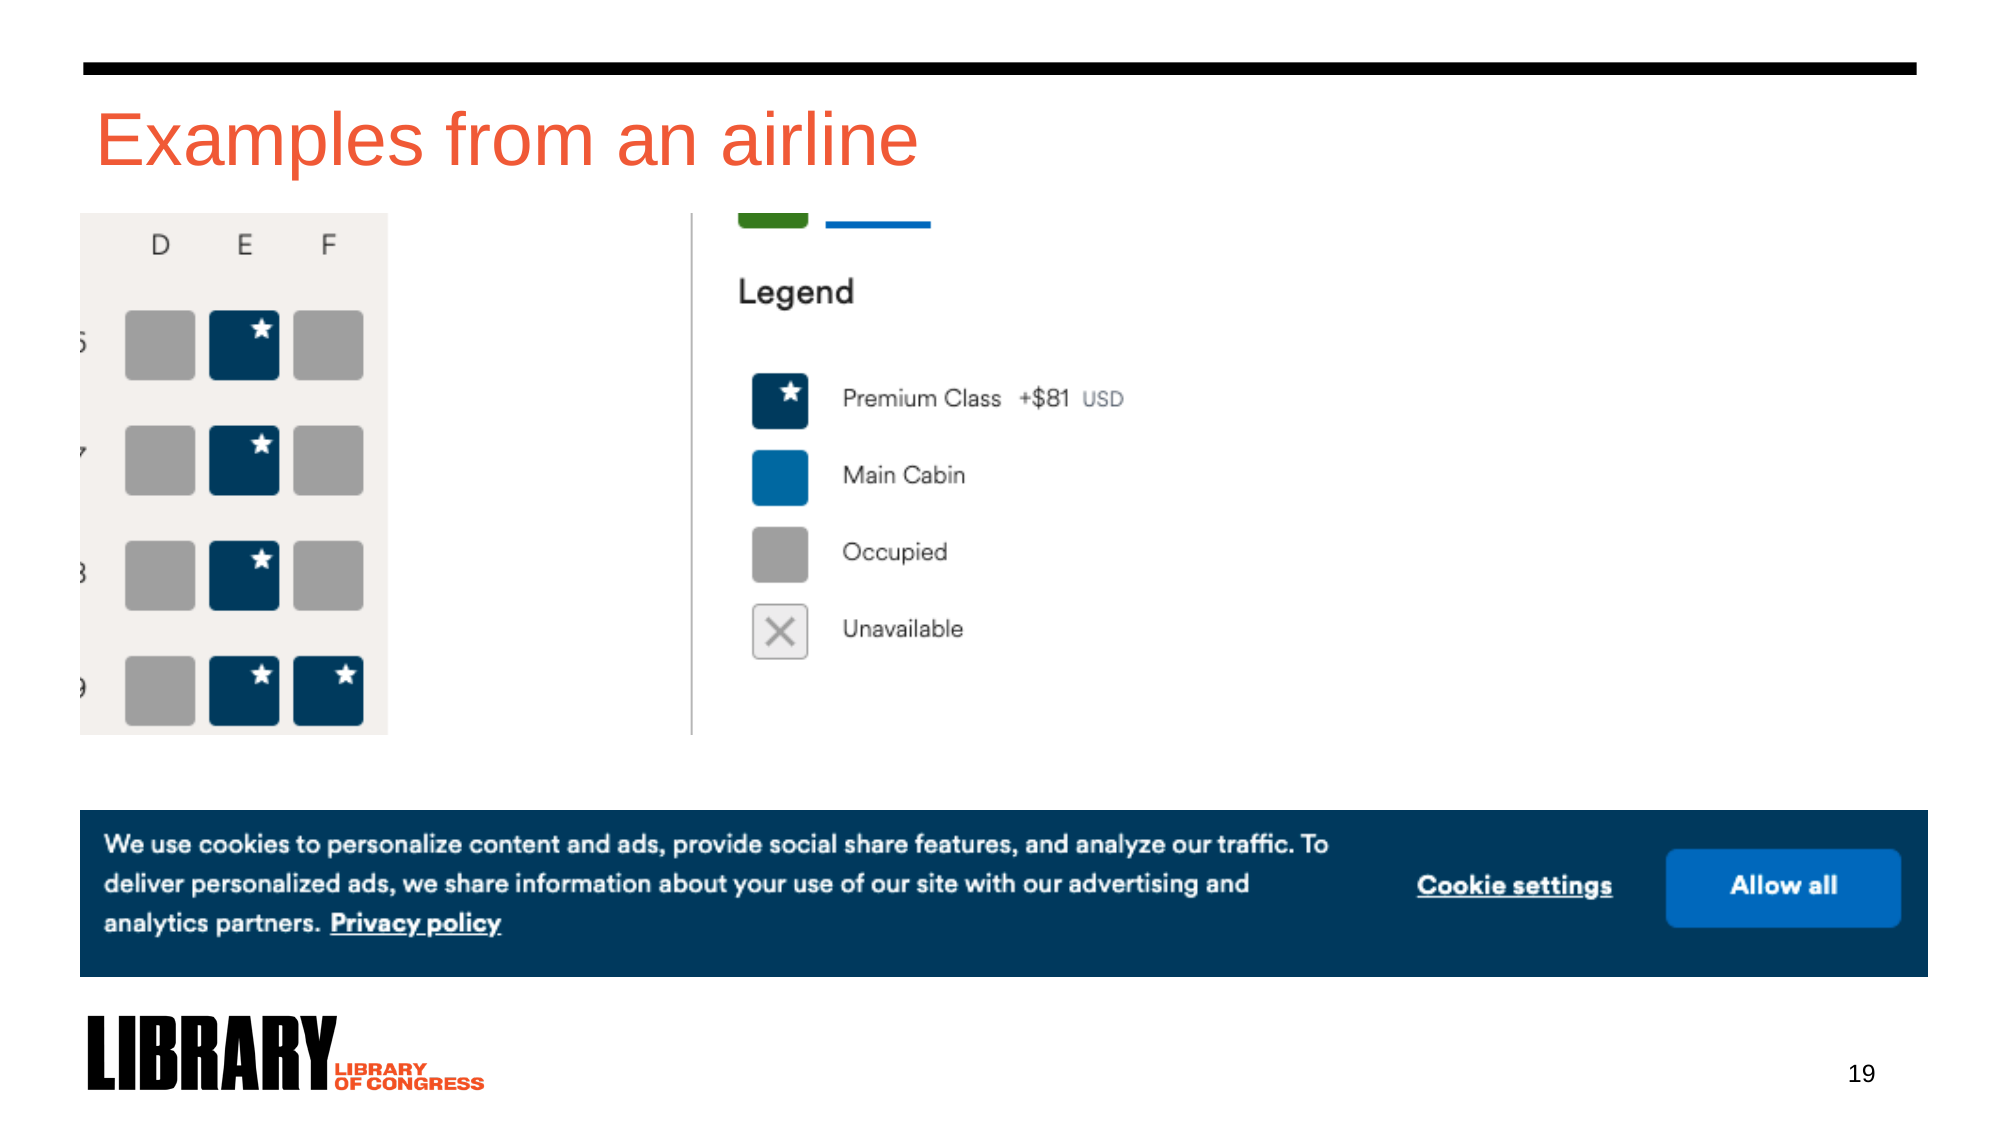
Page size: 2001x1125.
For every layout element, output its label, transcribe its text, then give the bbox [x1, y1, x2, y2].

picture [80, 810, 1928, 977]
picture [83, 1012, 488, 1093]
picture [80, 213, 1335, 736]
slide_number 19 [1749, 1049, 1967, 1101]
title Examples from an airline [80, 83, 1881, 214]
